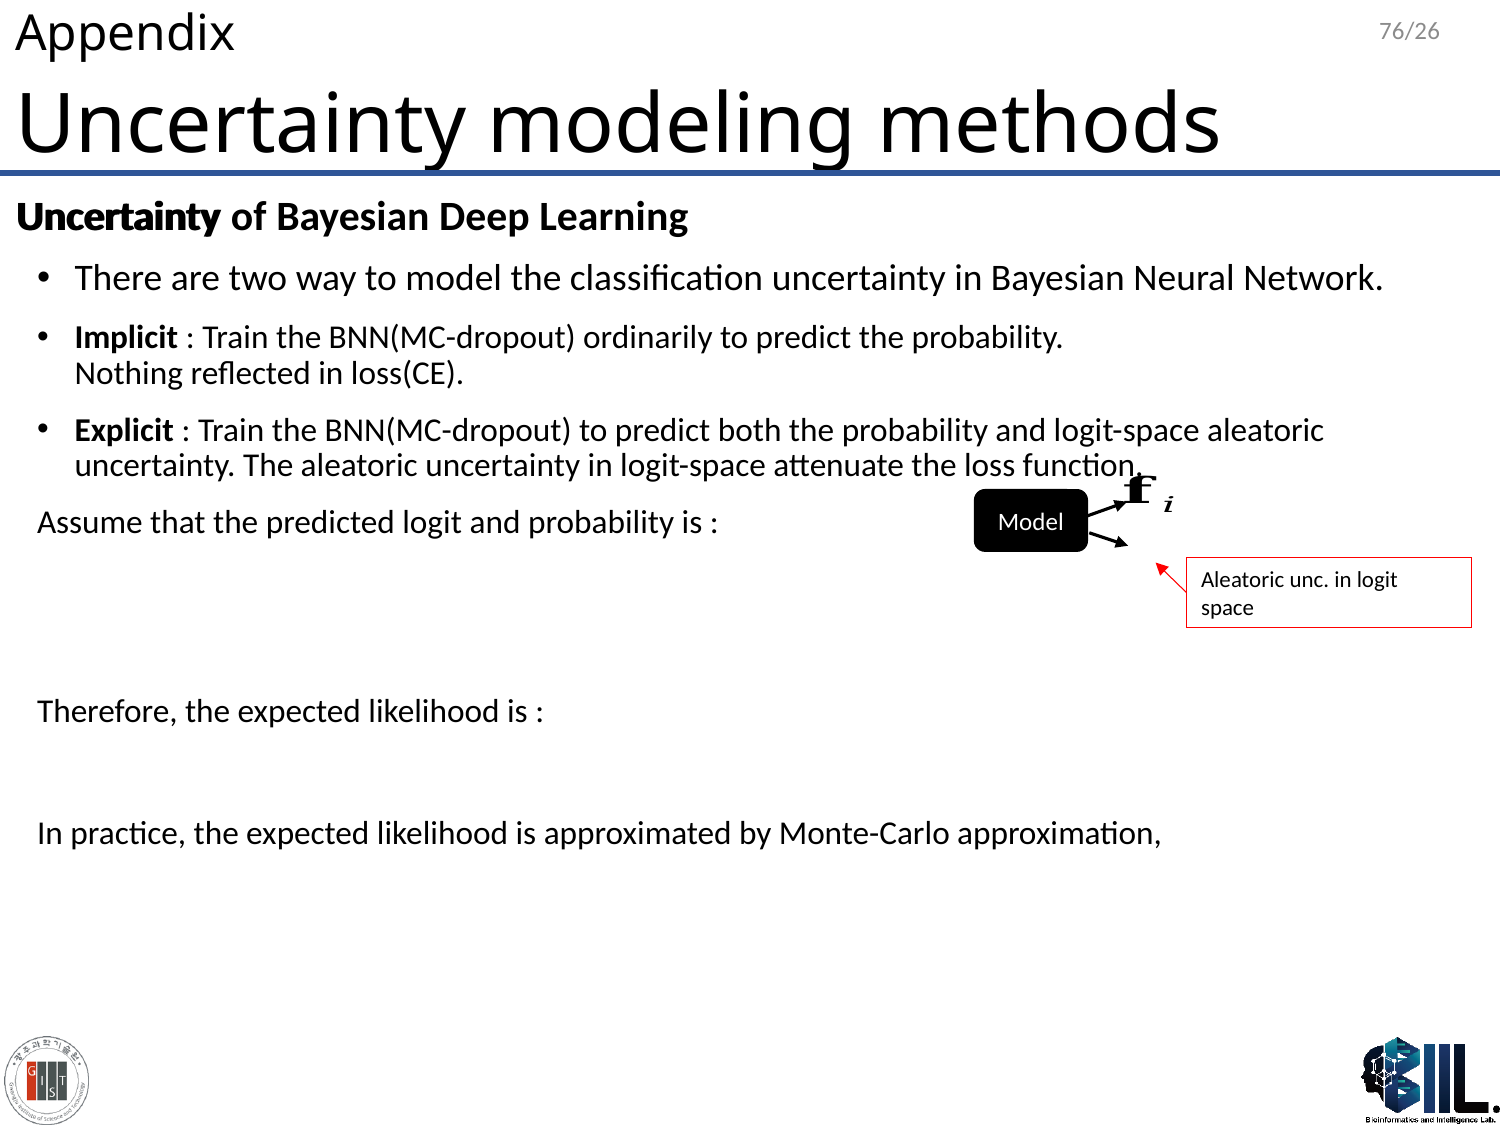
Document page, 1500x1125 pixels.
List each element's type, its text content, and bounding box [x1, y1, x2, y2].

picture [4, 1036, 35, 1125]
title Appendix [0, 0, 602, 68]
slide_number 76/26 [1117, 0, 1455, 60]
text_box Uncertainty of Bayesian Deep Learning [3, 181, 704, 247]
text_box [974, 471, 1472, 633]
text_box Uncertainty modeling methods [0, 176, 1238, 183]
picture [1450, 1037, 1500, 1125]
text_box Uncertainty modeling methods [0, 68, 1238, 170]
text_box [35, 279, 1450, 1125]
